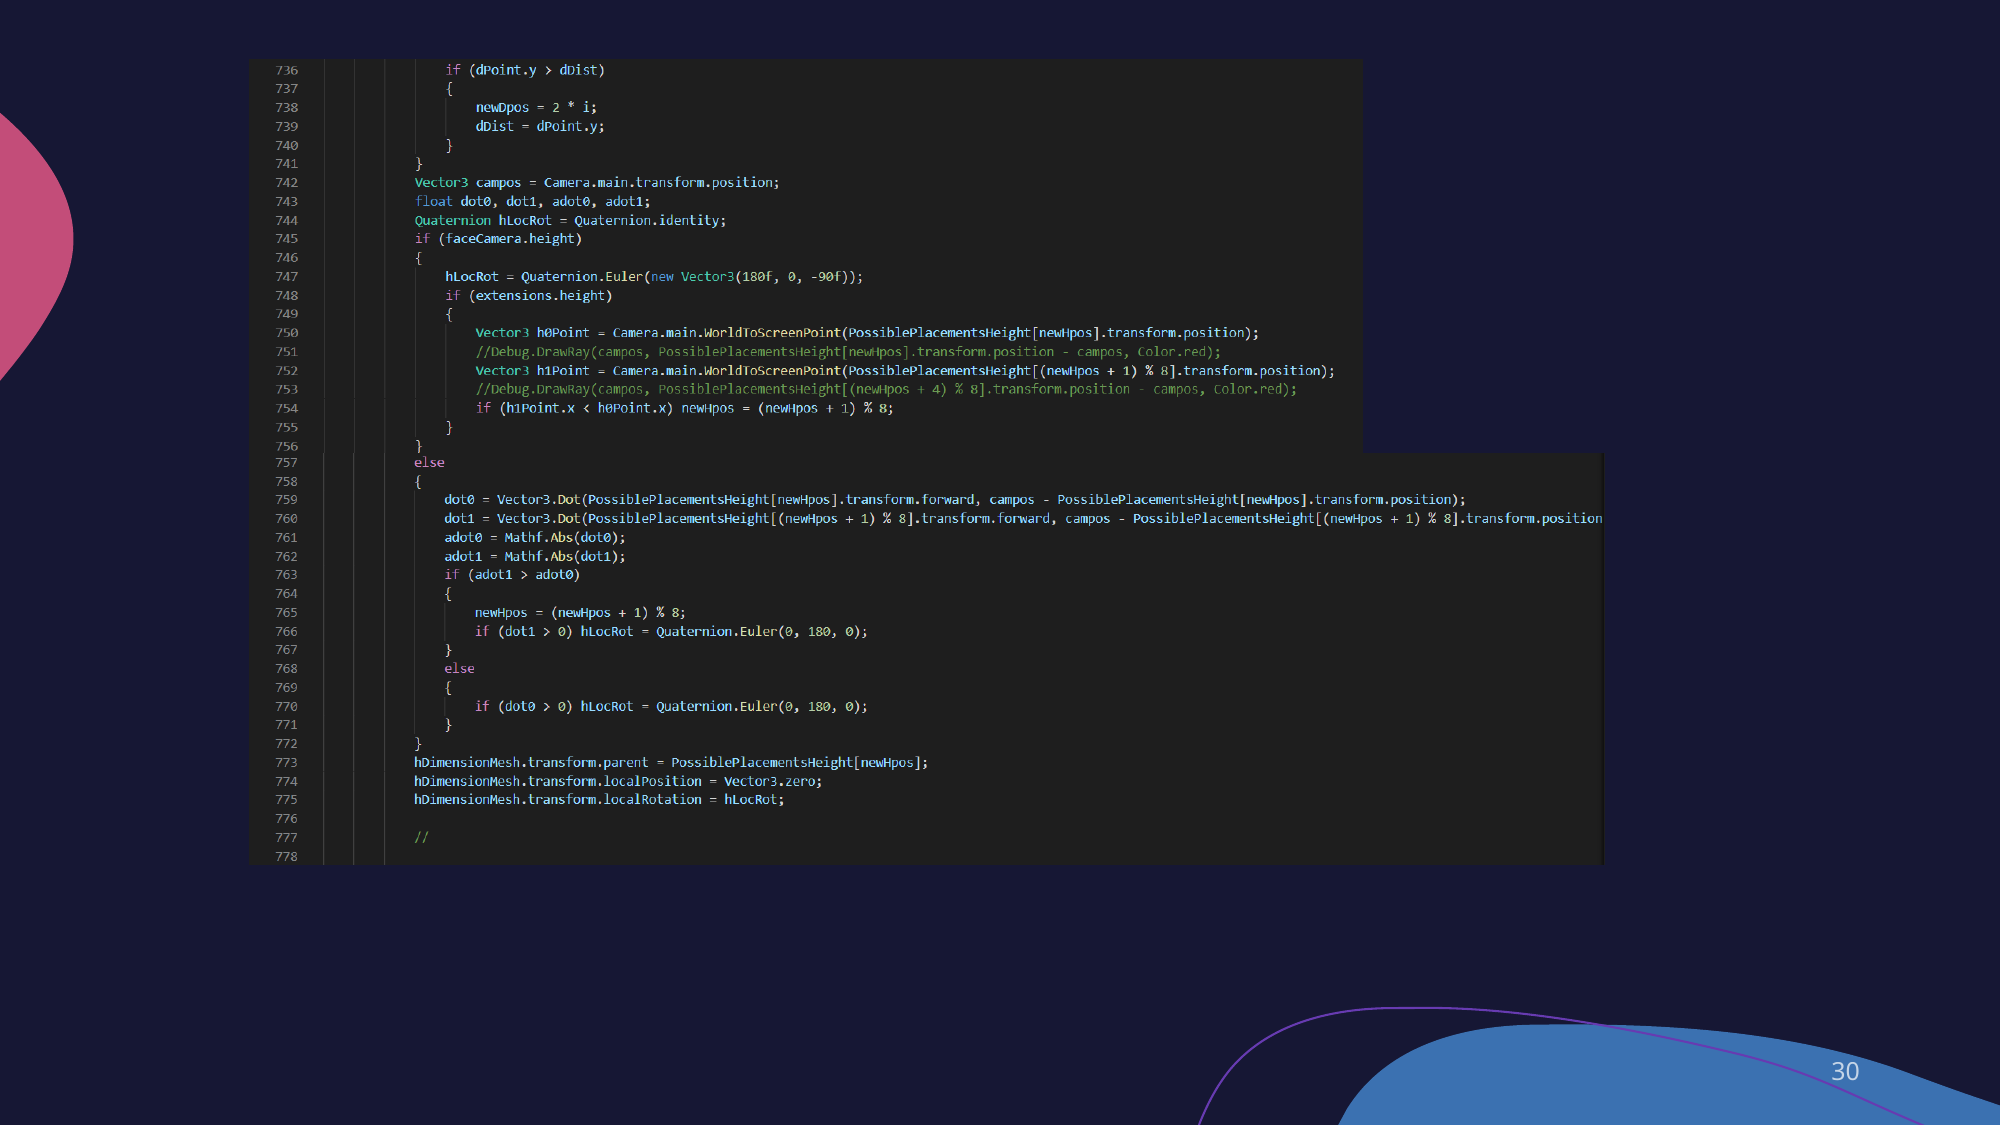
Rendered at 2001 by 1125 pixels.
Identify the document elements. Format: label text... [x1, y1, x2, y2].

picture [249, 59, 1605, 865]
slide_number 30 [1625, 1042, 1875, 1103]
